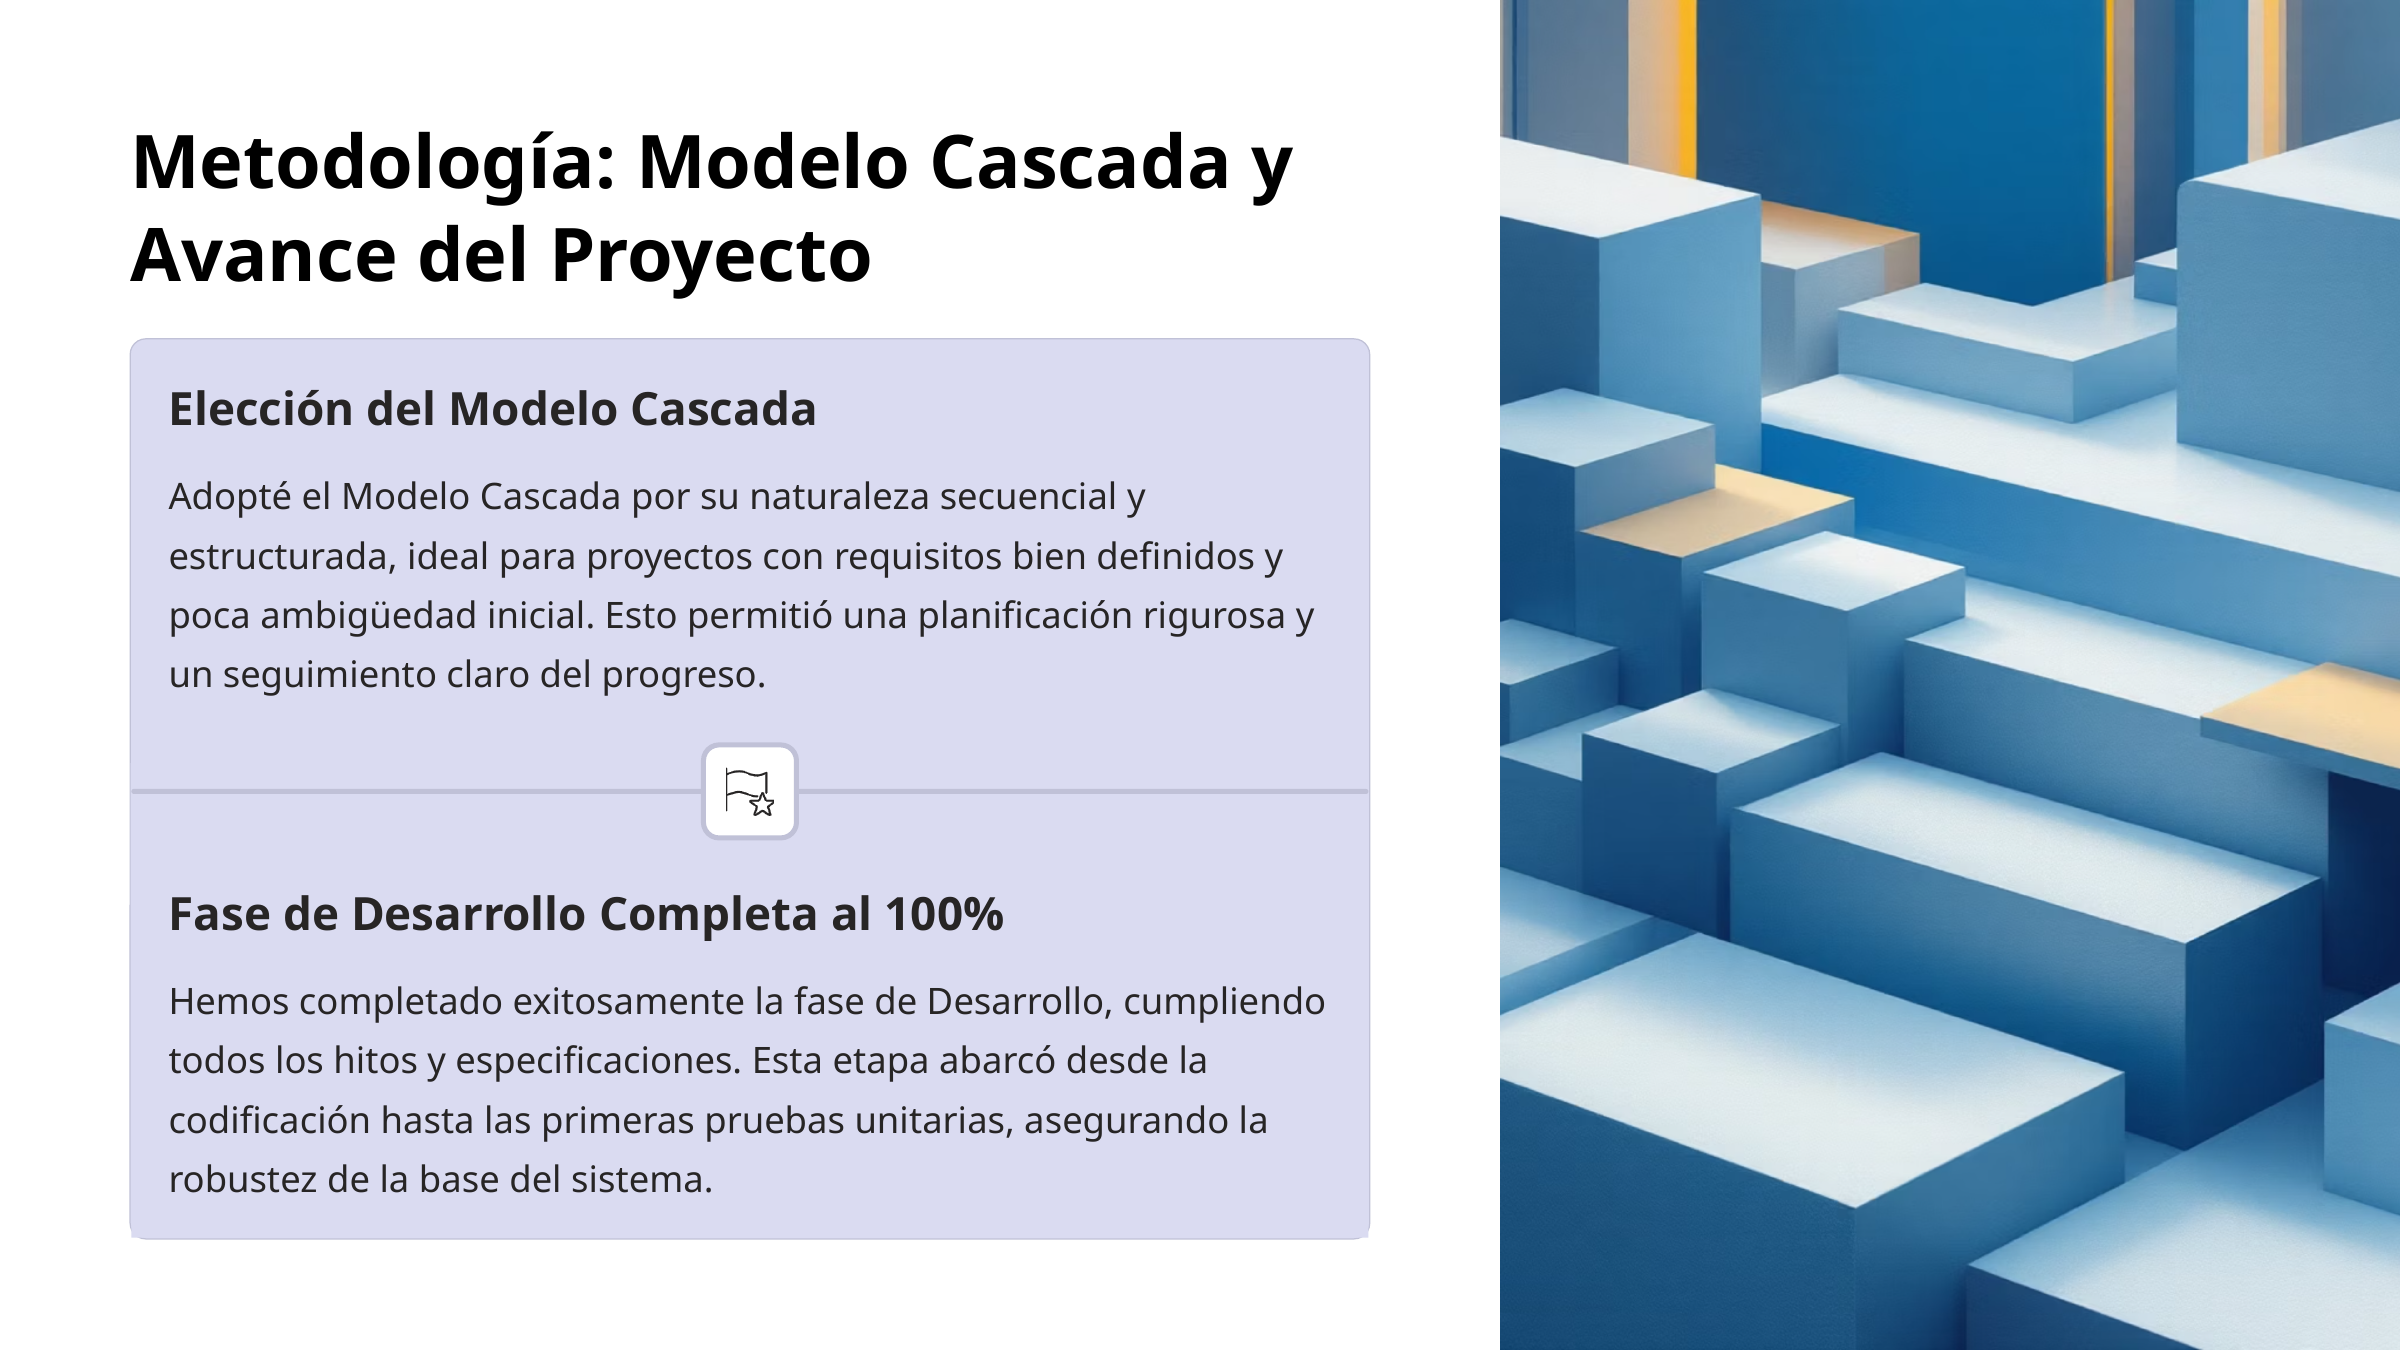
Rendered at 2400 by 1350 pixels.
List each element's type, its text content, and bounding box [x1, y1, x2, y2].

picture [1499, 0, 2400, 1350]
text_box [130, 338, 1370, 1229]
text_box Hemos completado exitosamente la fase de Desarrollo, cumpliendo todos los hitos y especificaciones. Esta etapa abarcó desde la codificación hasta las primeras pruebas unitarias, asegurando la robustez de la base del sistema. [168, 962, 1332, 1201]
text_box Adopté el Modelo Cascada por su naturaleza secuencial y estructurada, ideal para proyectos con requisitos bien definidos y poca ambigüedad inicial. Esto permitió una planificación rigurosa y un seguimiento claro del progreso. [168, 457, 1332, 696]
text_box [131, 788, 703, 794]
text_box Fase de Desarrollo Completa al 100% [168, 881, 1011, 940]
text_box Metodología: Modelo Cascada y Avance del Proyecto [130, 110, 1370, 297]
picture [726, 762, 774, 821]
text_box [797, 788, 1369, 794]
text_box Elección del Modelo Cascada [168, 377, 833, 436]
text_box [703, 744, 797, 838]
text_box [131, 340, 1369, 788]
text_box [131, 793, 1369, 1238]
